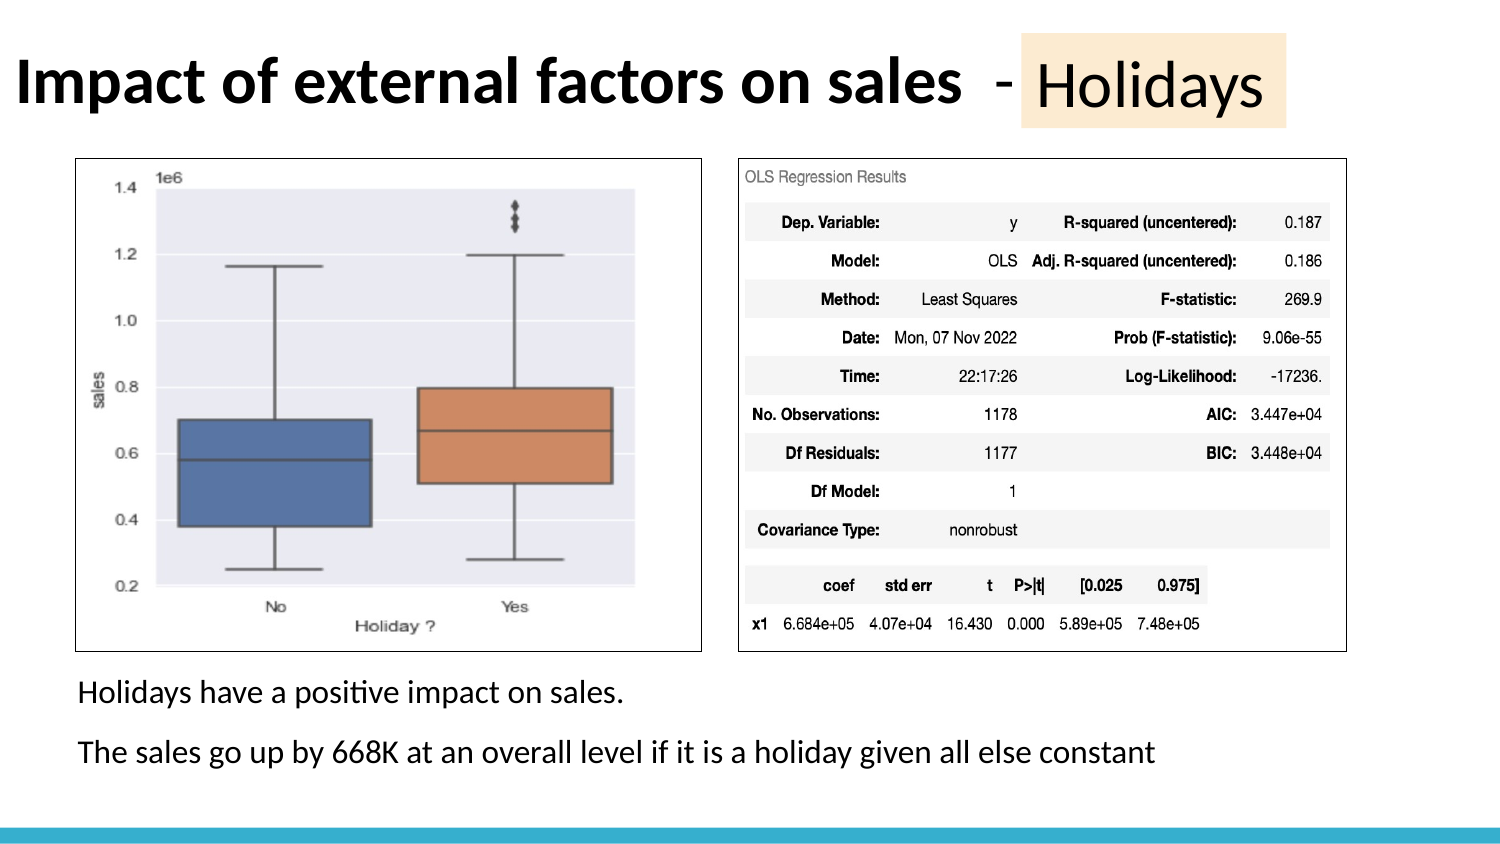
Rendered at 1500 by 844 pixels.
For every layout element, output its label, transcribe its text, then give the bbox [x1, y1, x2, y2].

picture [75, 158, 702, 652]
list Holidays have a positive impact on sales. The sales go up by 668K at an overall level if it is a holiday given all else constant [62, 659, 1225, 790]
picture [738, 158, 1347, 652]
text_box Holidays [1021, 33, 1287, 129]
text_box Impact of external factors on sales - [0, 0, 1294, 164]
